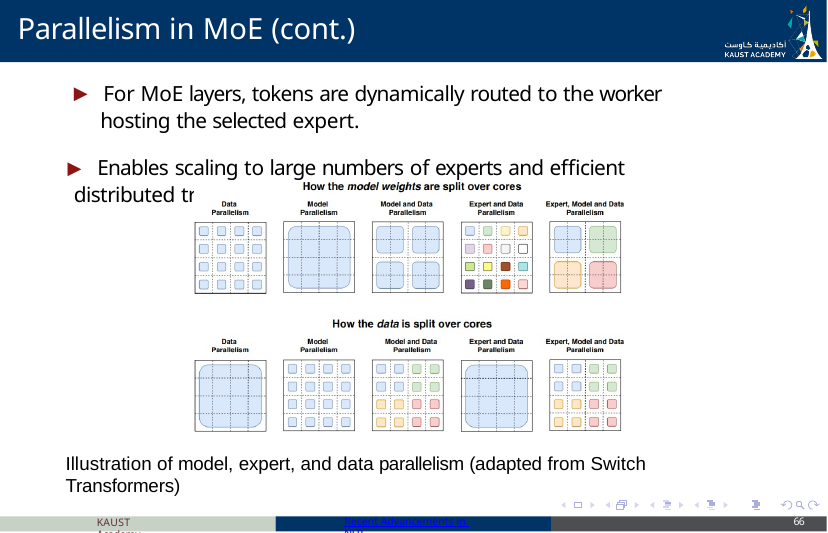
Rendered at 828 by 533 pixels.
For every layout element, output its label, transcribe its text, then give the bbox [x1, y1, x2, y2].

picture [193, 182, 624, 432]
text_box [0, 516, 827, 532]
text_box Illustration of model, expert, and data parallelism (adapted from Switch Transformers) [63, 449, 764, 497]
title Parallelism in MoE (cont.) [15, 7, 588, 99]
text_box ▶ For MoE layers, tokens are dynamically routed to the worker hosting the selected expert. ▶ Enables scaling to large numbers of experts and efficient distributed training. [67, 67, 774, 208]
picture [721, 2, 827, 62]
